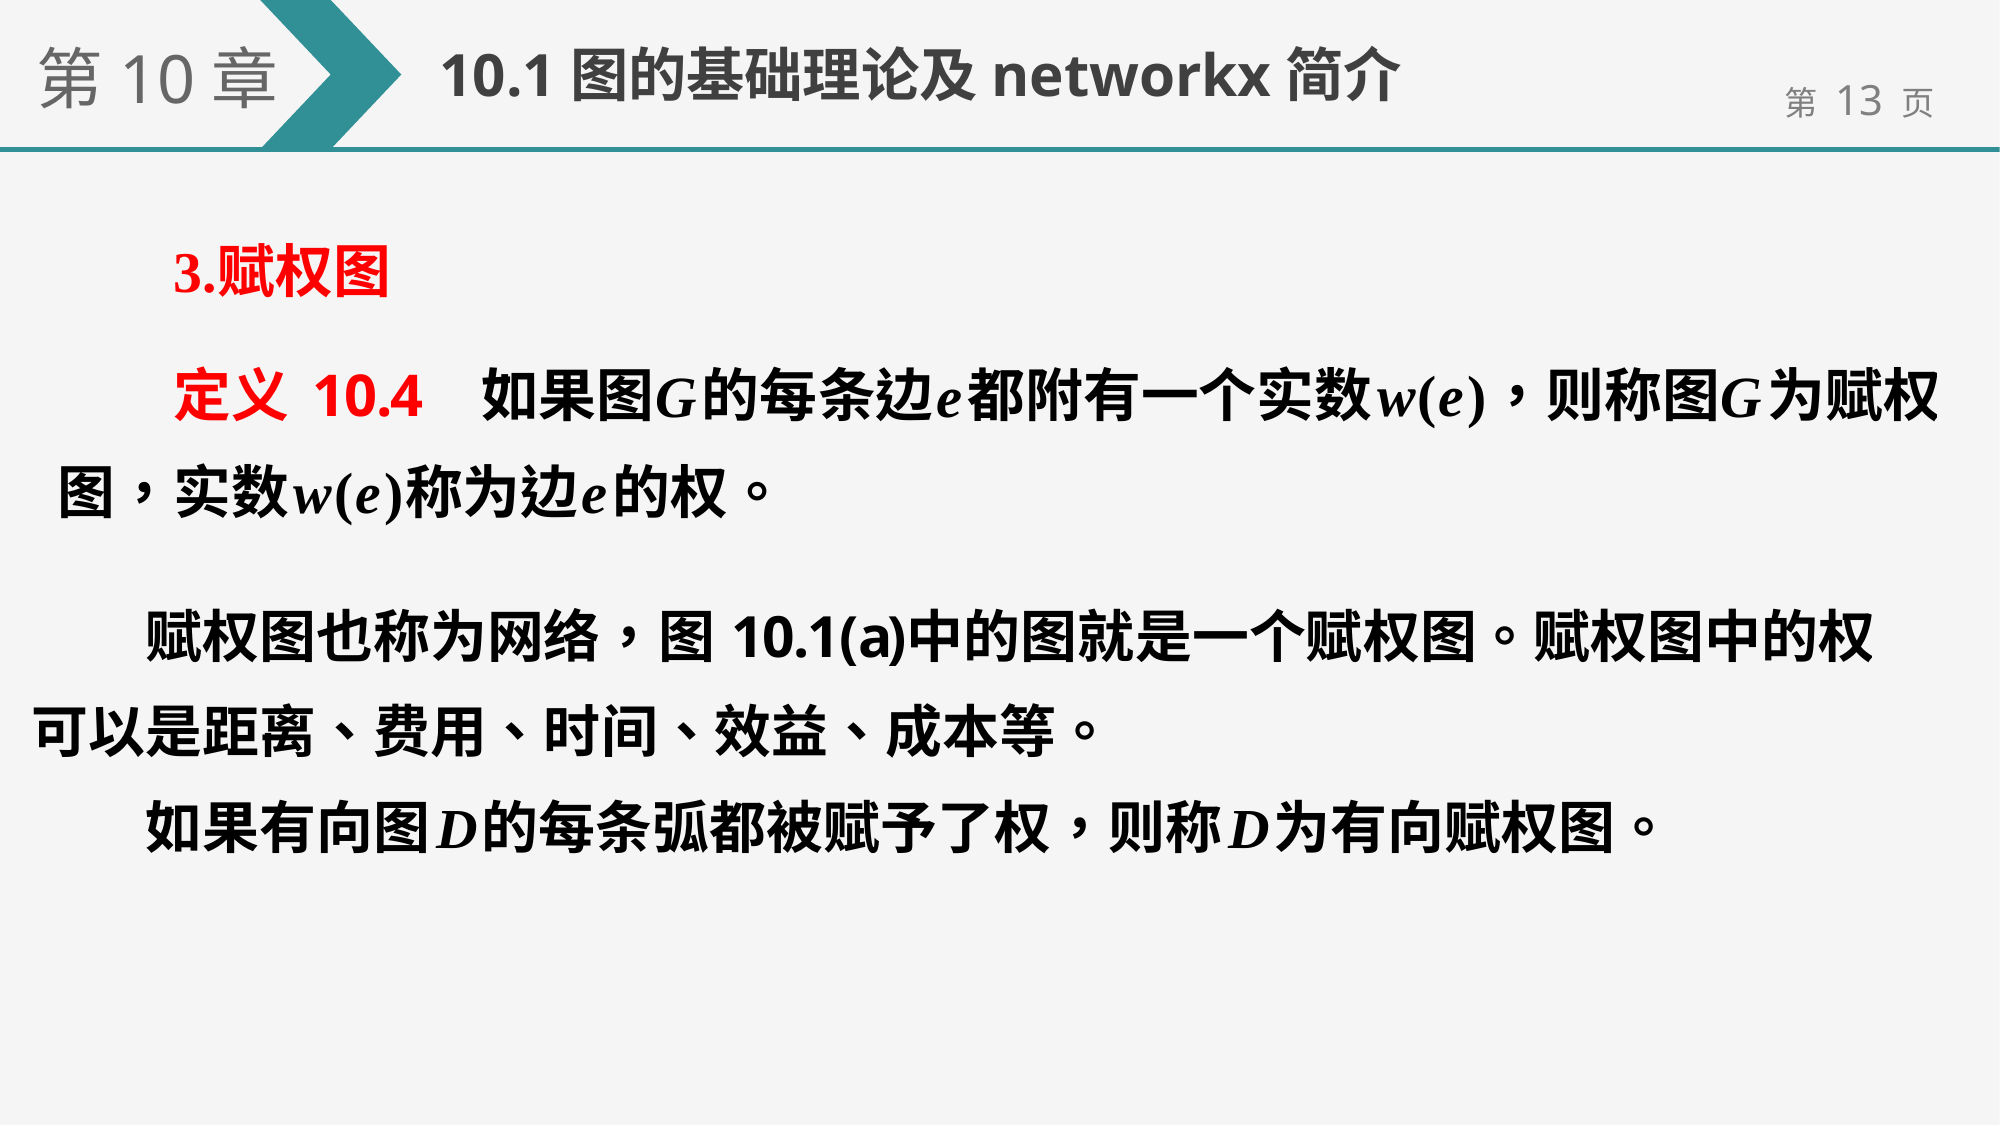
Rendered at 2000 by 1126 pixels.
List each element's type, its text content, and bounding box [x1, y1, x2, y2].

text_box 10.1图的基础理论及networkx简介 [424, 31, 1532, 116]
text_box [258, 0, 403, 148]
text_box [30, 590, 1873, 1126]
text_box 第10章 [21, 29, 294, 125]
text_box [57, 217, 1937, 861]
